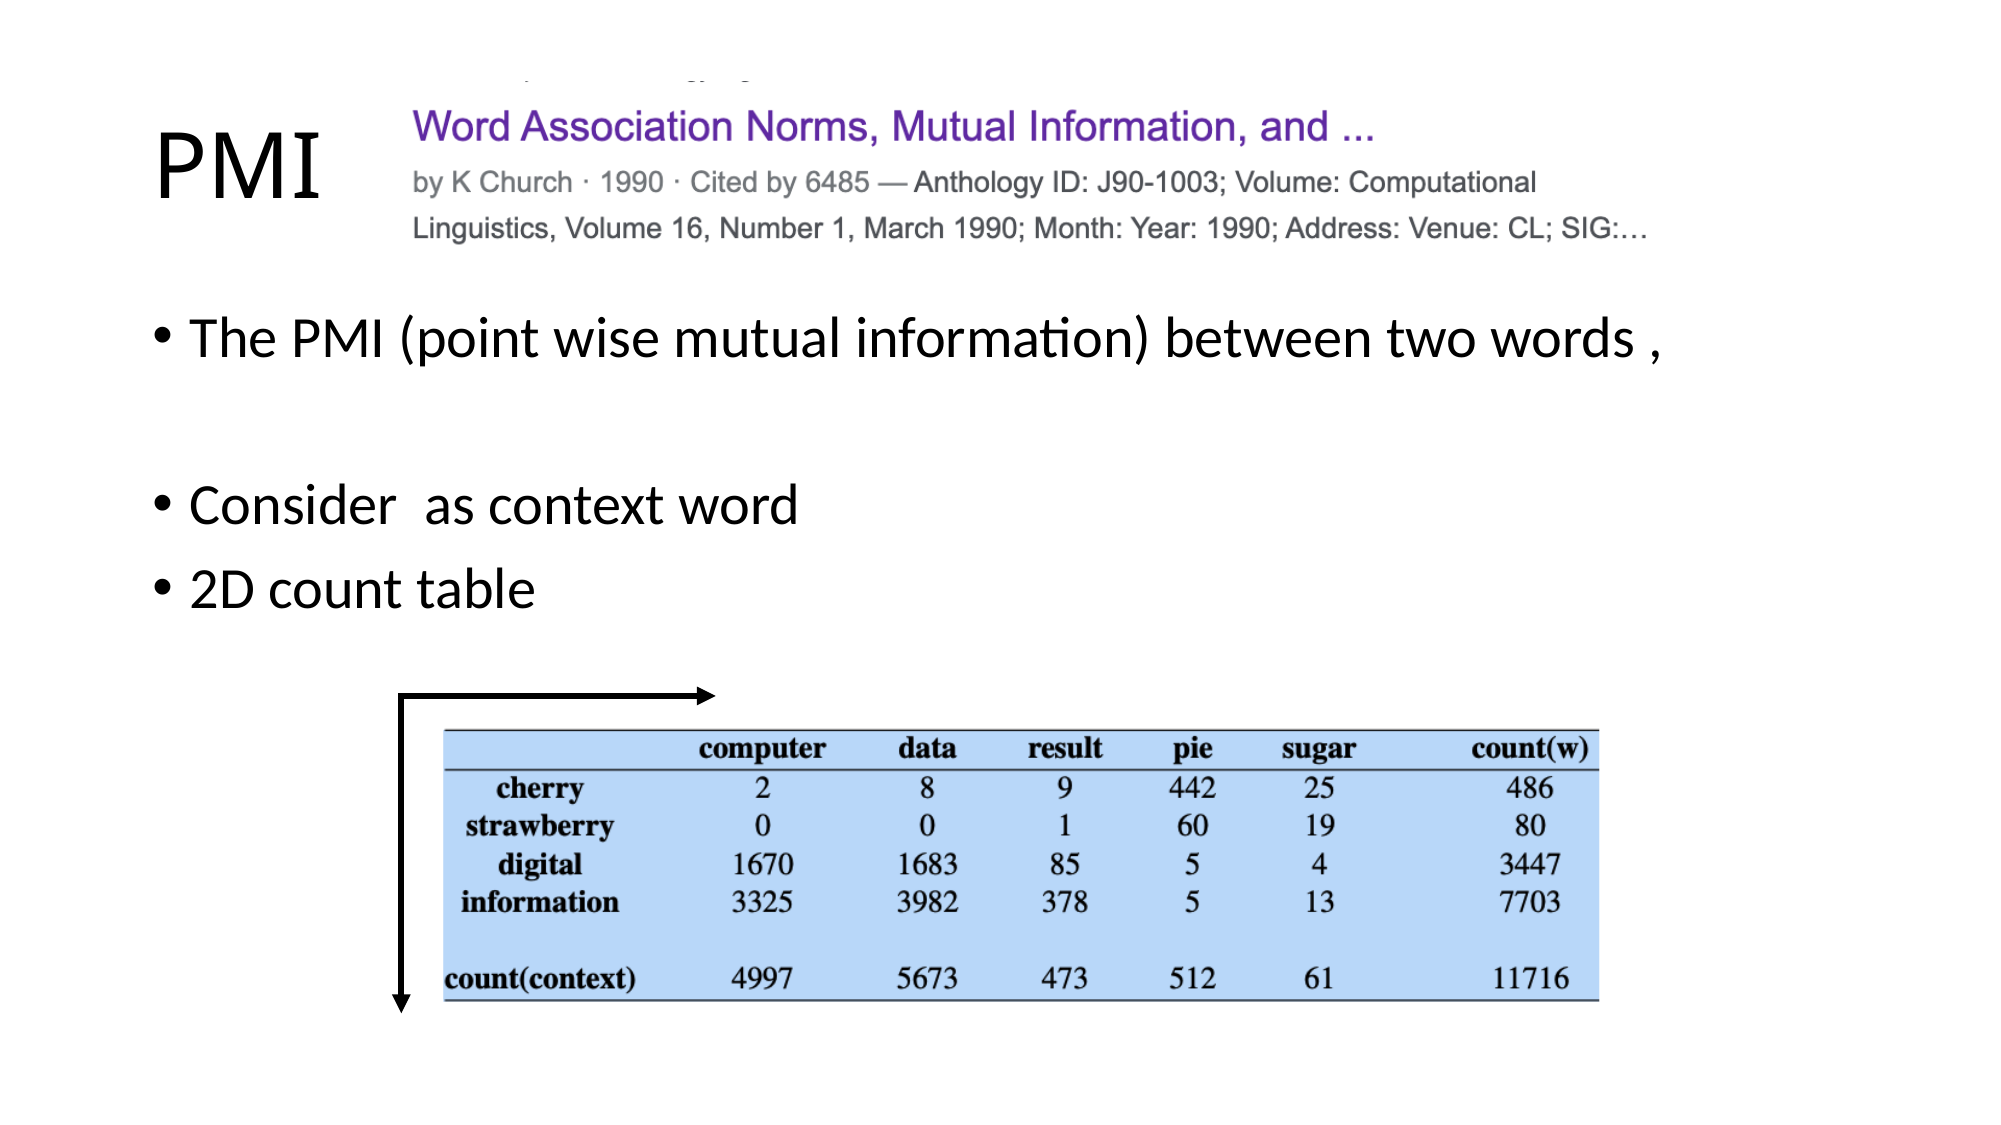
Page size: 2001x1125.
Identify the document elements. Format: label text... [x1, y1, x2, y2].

title PMI [137, 59, 1863, 278]
picture [398, 81, 1705, 278]
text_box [311, 659, 1609, 1059]
